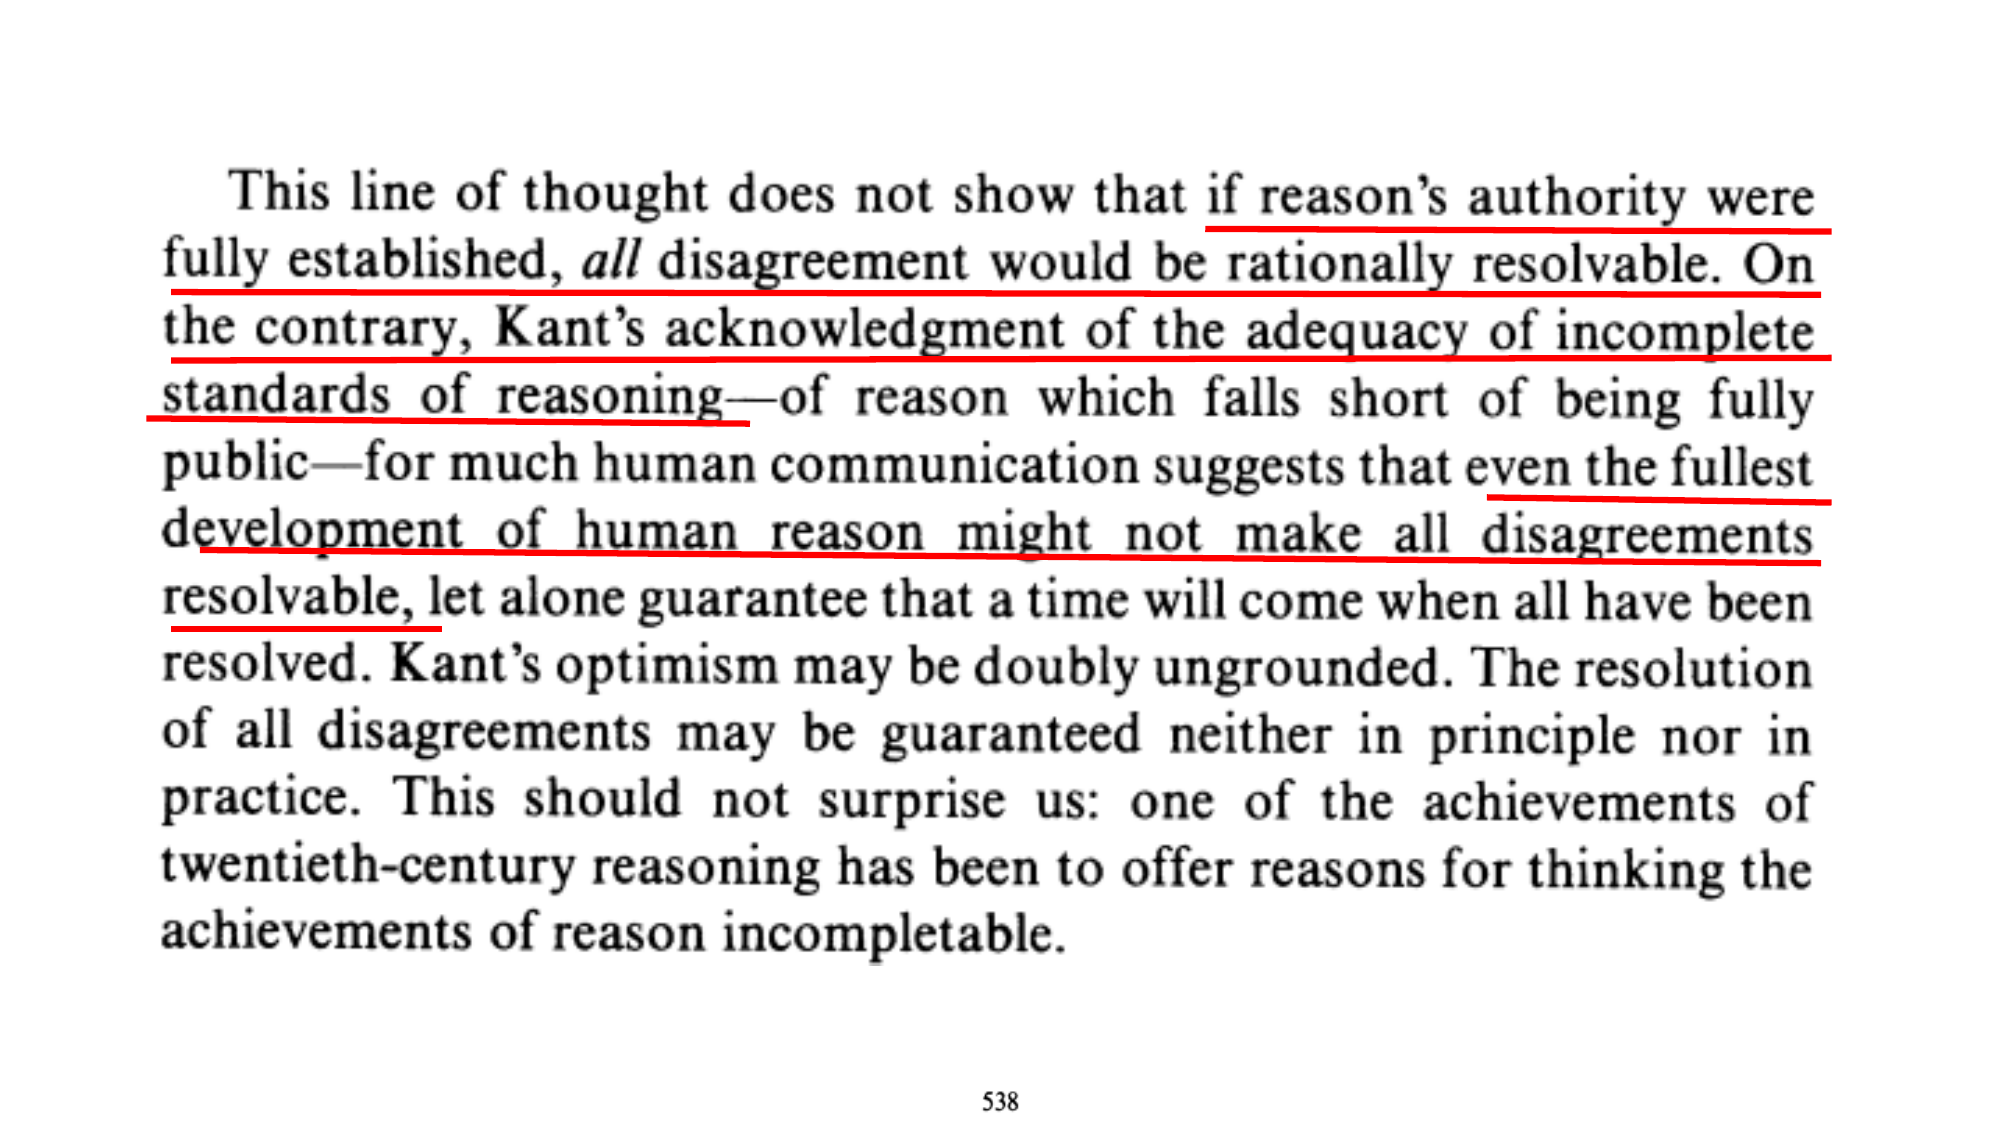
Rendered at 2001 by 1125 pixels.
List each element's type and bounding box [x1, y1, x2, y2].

picture [966, 1076, 1039, 1125]
text_box [146, 418, 750, 424]
text_box [1486, 497, 1832, 503]
picture [146, 163, 1859, 966]
text_box [199, 549, 1821, 564]
text_box [1205, 228, 1832, 232]
text_box [170, 357, 1832, 361]
